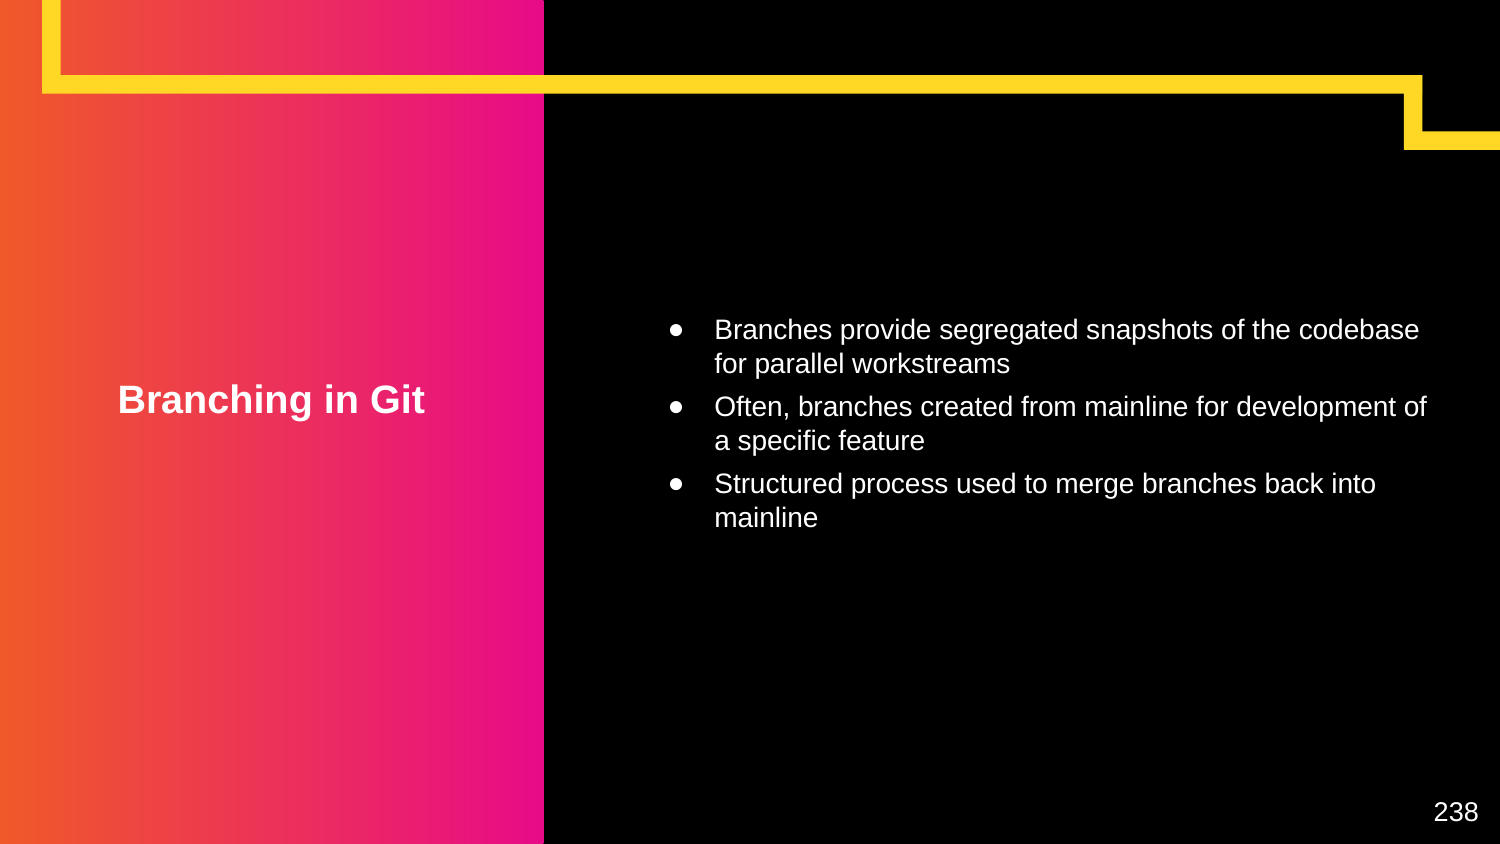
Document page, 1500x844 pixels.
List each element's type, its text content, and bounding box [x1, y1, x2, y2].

title Branching in Git [42, 343, 433, 430]
text_box Branches provide segregated snapshots of the codebase for parallel workstreams Often, branches created from mainline for development of a specific feature Structured process used to merge branches back into mainline [639, 304, 1459, 541]
slide_number 238 [1403, 779, 1494, 844]
